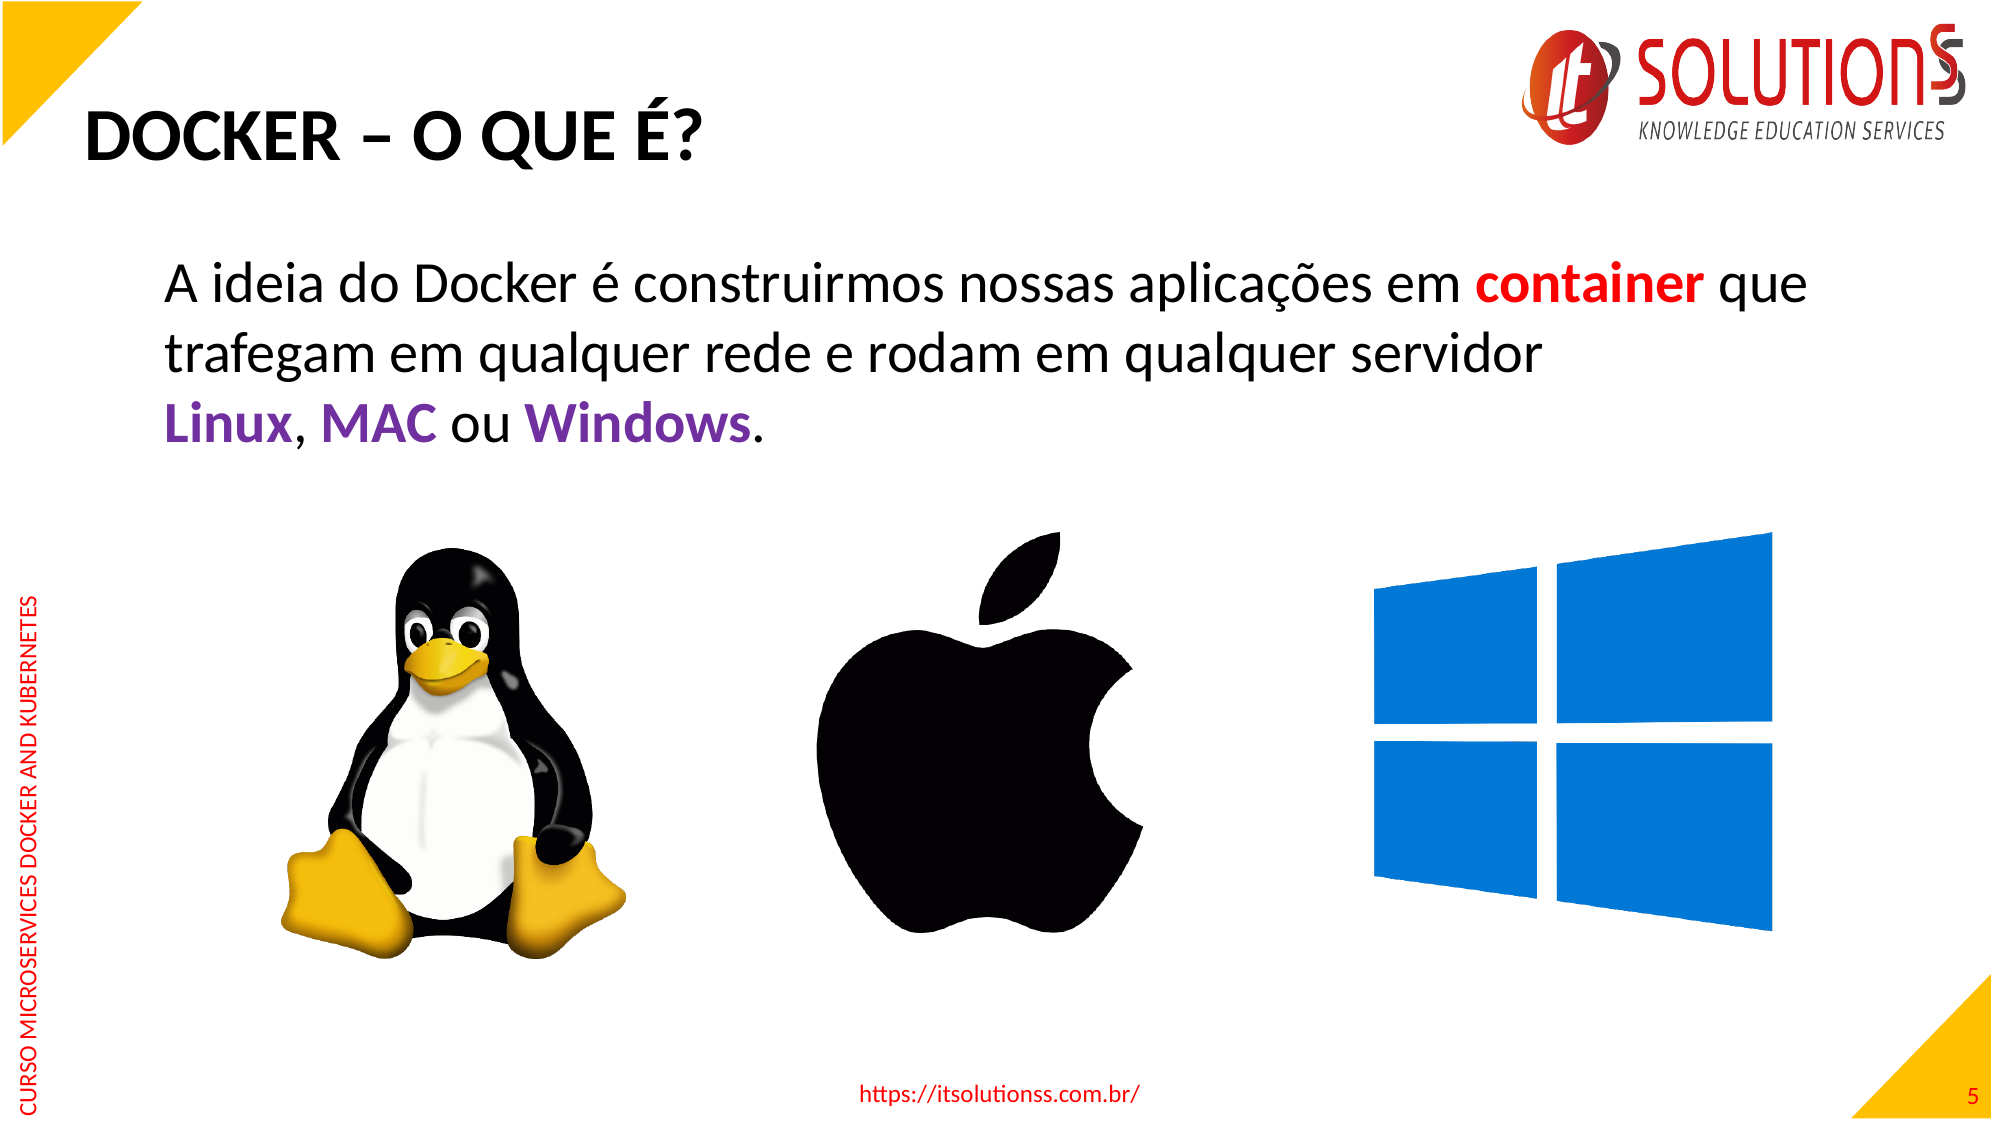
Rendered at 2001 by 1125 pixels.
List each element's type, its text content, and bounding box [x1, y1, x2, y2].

picture [1374, 532, 1775, 933]
picture [779, 532, 1180, 933]
slide_number 5 [1544, 1065, 1995, 1125]
text_box DOCKER – O QUE É? [69, 77, 1103, 183]
picture [281, 548, 626, 959]
footer https://itsolutionss.com.br/ [662, 1062, 1338, 1123]
picture [1518, 22, 1969, 146]
text_box A ideia do Docker é construirmos nossas aplicações em container que trafegam em qualquer rede e rodam em qualquer servidor Linux, MAC ou Windows. [150, 236, 1850, 462]
